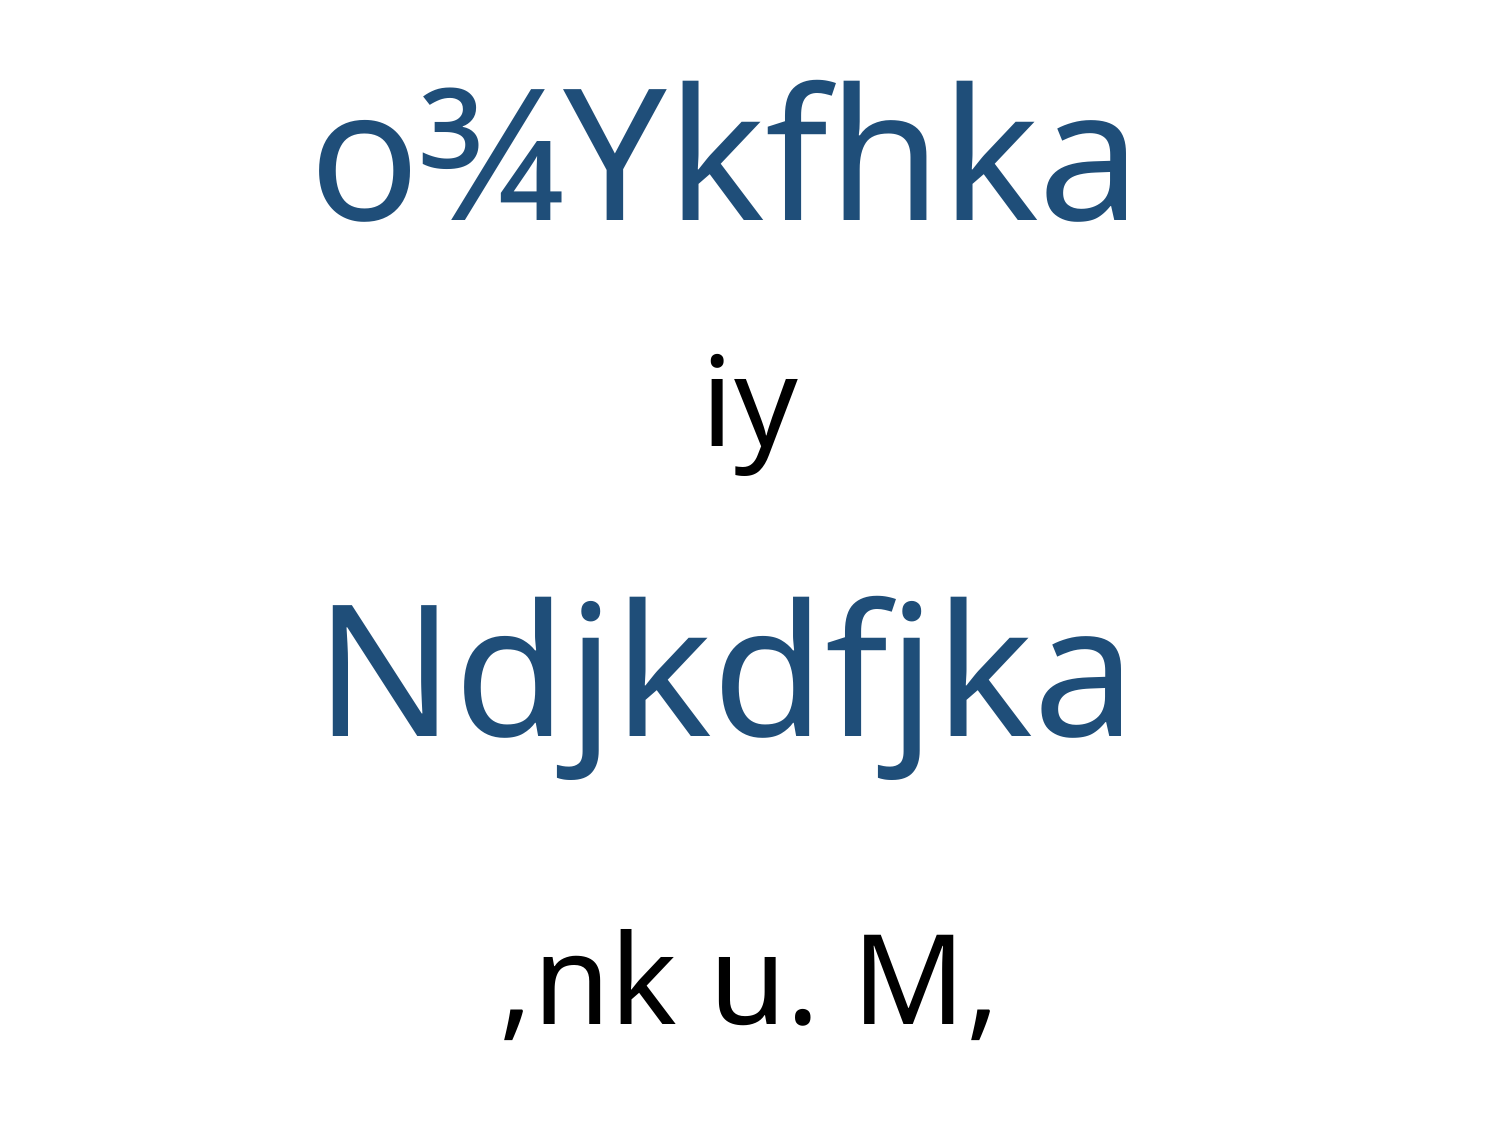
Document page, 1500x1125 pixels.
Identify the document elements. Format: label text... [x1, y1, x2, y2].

text_box iy [0, 314, 1500, 480]
text_box ,nk u. M, [0, 892, 1500, 1058]
text_box o¾Ykfhka [0, 30, 1500, 265]
text_box Ndjkdfjka [0, 546, 1500, 781]
